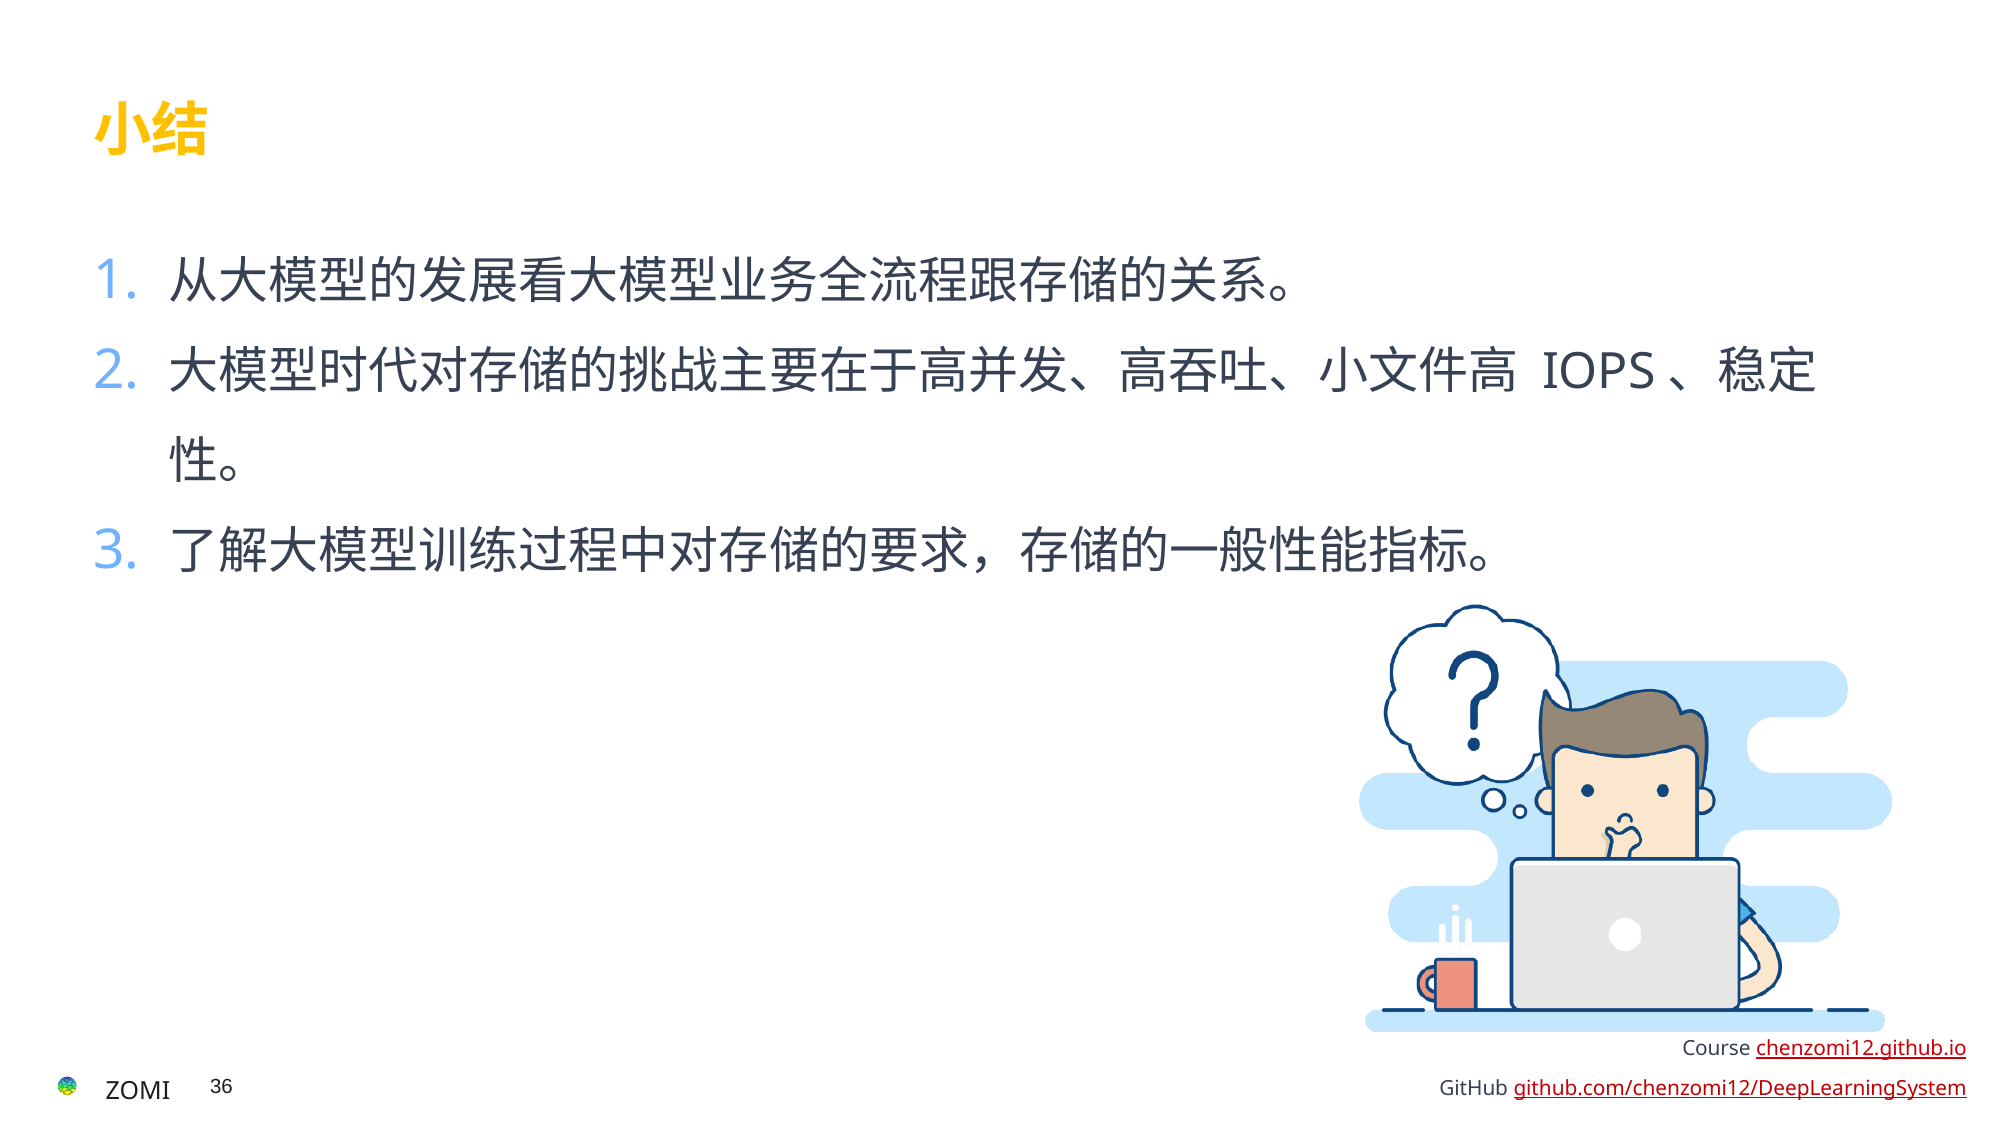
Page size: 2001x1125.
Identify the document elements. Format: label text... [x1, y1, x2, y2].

picture [1345, 1033, 1910, 1041]
list 从大模型的发展看大模型业务全流程跟存储的关系。 大模型时代对存储的挑战主要在于高并发、高吞吐、小文件高 IOPS、稳定性。 了解大模型训练过程中对存储的要求，存储的一般性能指标。 [79, 210, 1910, 1033]
picture [58, 1077, 76, 1095]
title 小结 [79, 78, 1910, 175]
